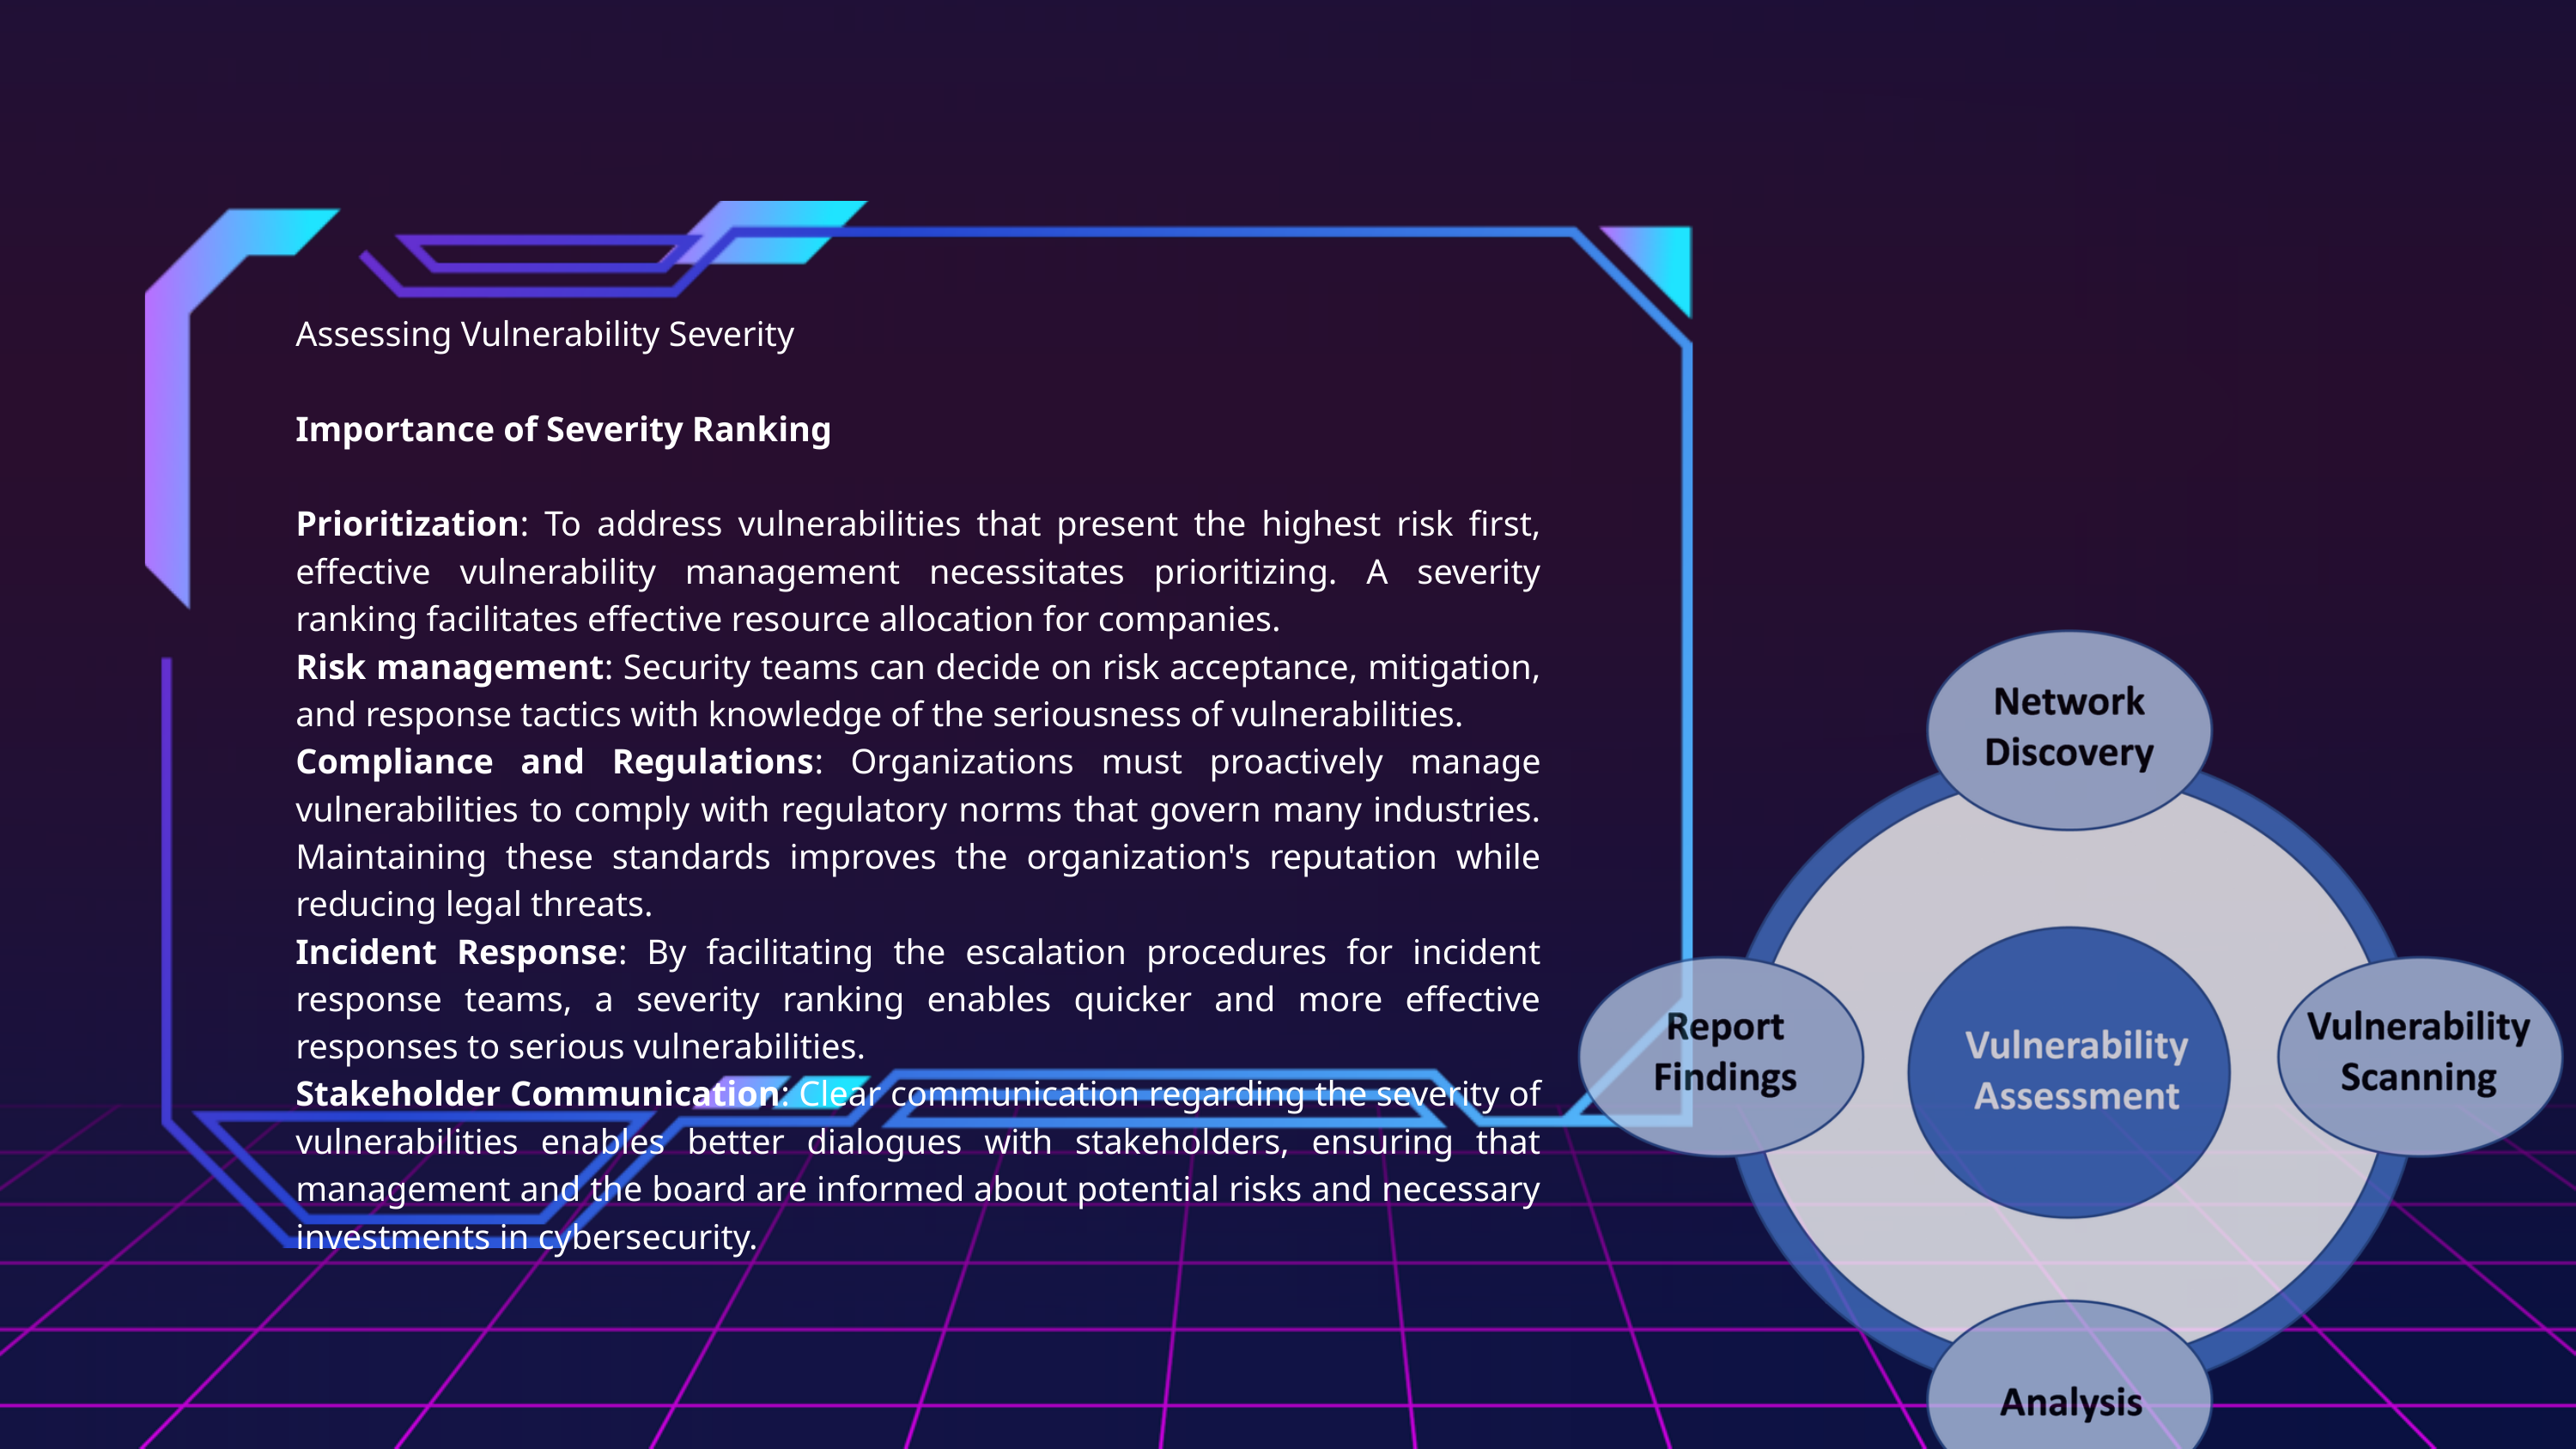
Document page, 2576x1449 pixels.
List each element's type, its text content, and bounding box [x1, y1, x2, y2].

text_box [1577, 629, 2564, 1449]
text_box Assessing Vulnerability Severity Importance of Severity Ranking Prioritization: To address vulnerabilities that present the highest risk first, effective vulnerability management necessitates prioritizing. A severity ranking facilitates effective resource allocation for companies. Risk management: Security teams can decide on risk acceptance, mitigation, and response tactics with knowledge of the seriousness of vulnerabilities. Compliance and Regulations: Organizations must proactively manage vulnerabilities to comply with regulatory norms that govern many industries. Maintaining these standards improves the organization's reputation while reducing legal threats. Incident Response: By facilitating the escalation procedures for incident response teams, a severity ranking enables quicker and more effective responses to serious vulnerabilities. Stakeholder Communication: Clear communication regarding the severity of vulnerabilities enables better dialogues with stakeholders, ensuring that management and the board are informed about potential risks and necessary investments in cybersecurity. [295, 306, 1542, 1446]
text_box [0, 0, 2576, 1449]
text_box [144, 201, 1693, 1248]
